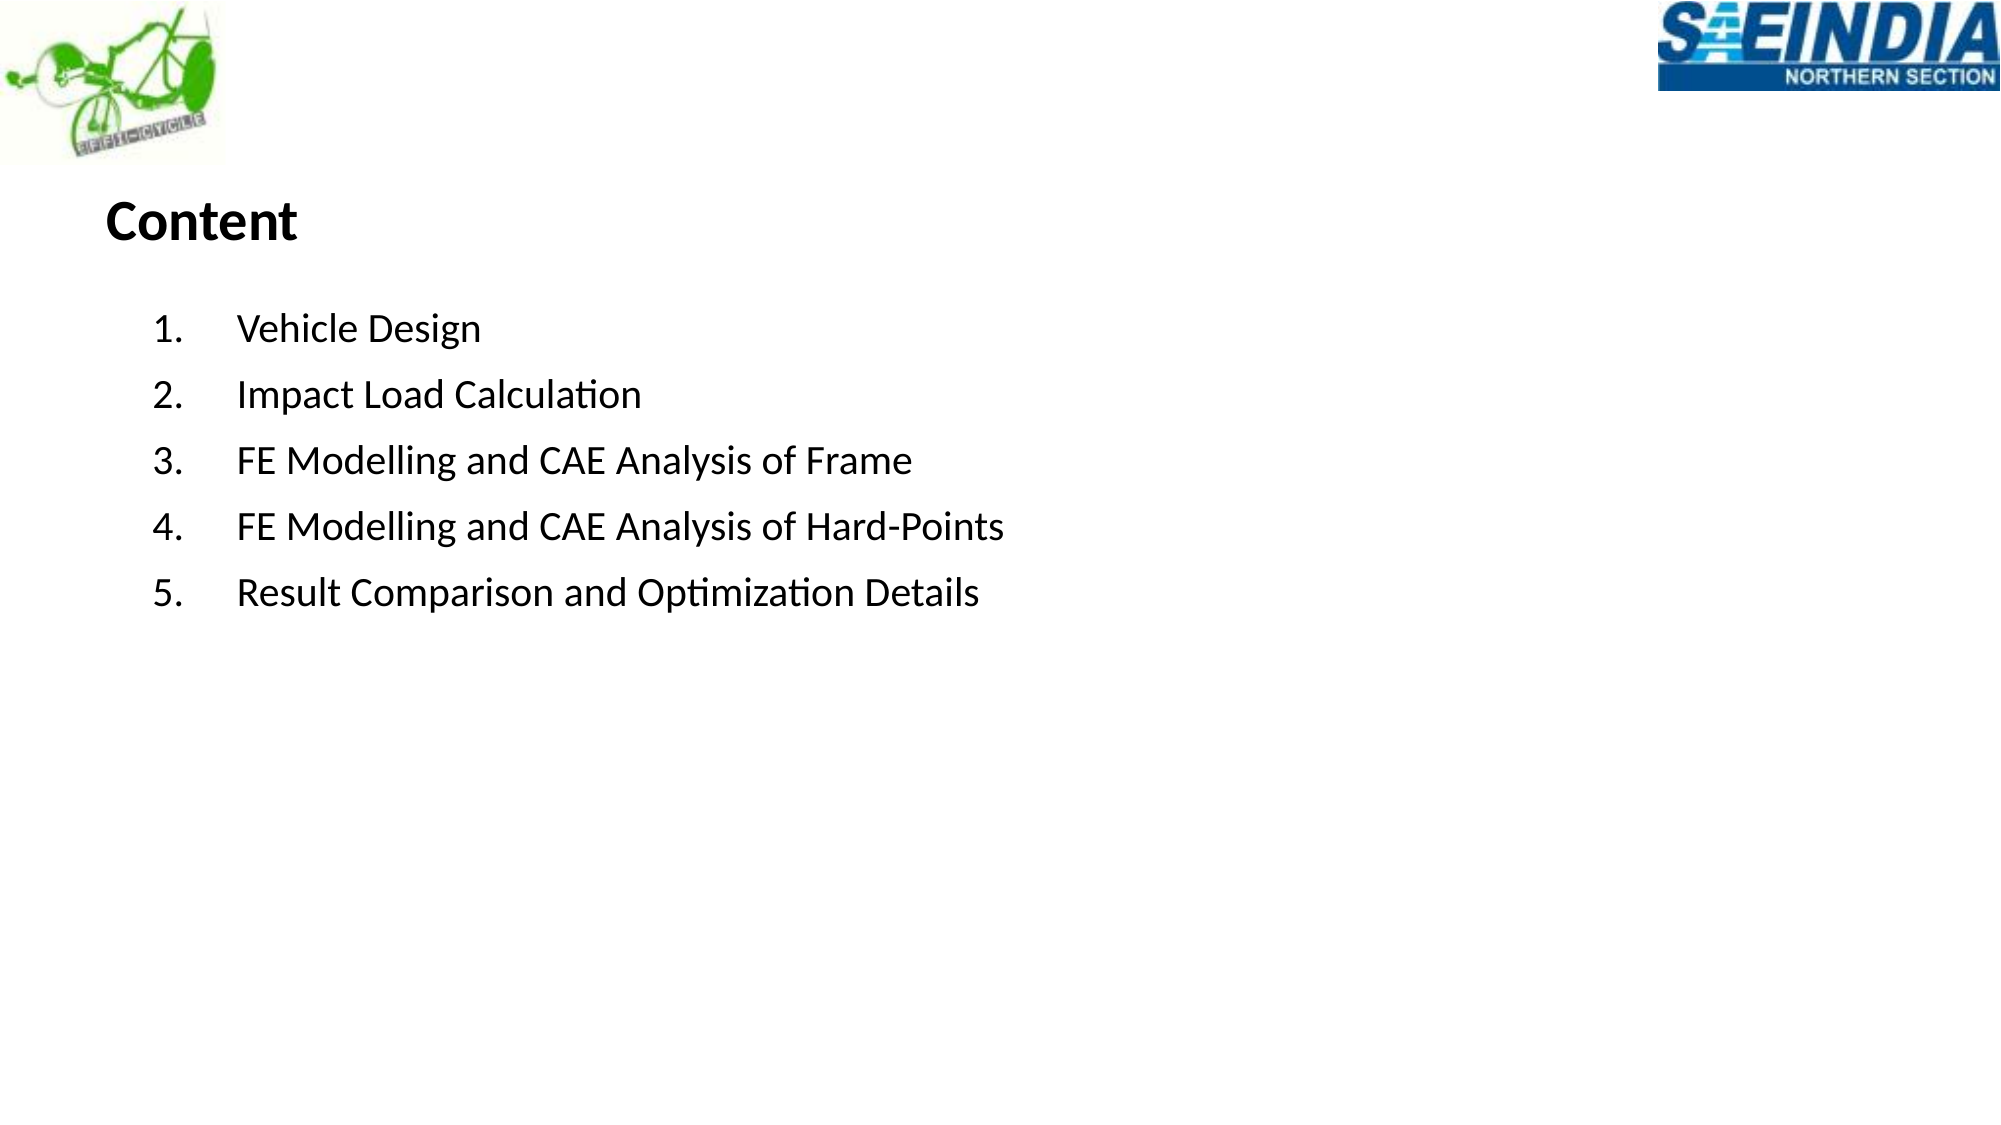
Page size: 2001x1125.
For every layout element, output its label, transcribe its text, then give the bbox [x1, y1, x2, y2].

title Content [91, 159, 1817, 284]
list Vehicle Design Impact Load Calculation FE Modelling and CAE Analysis of Frame FE Modelling and CAE Analysis of Hard-Points Result Comparison and Optimization Details [137, 299, 1863, 1014]
picture [0, 1, 226, 165]
picture [1658, 1, 2000, 91]
